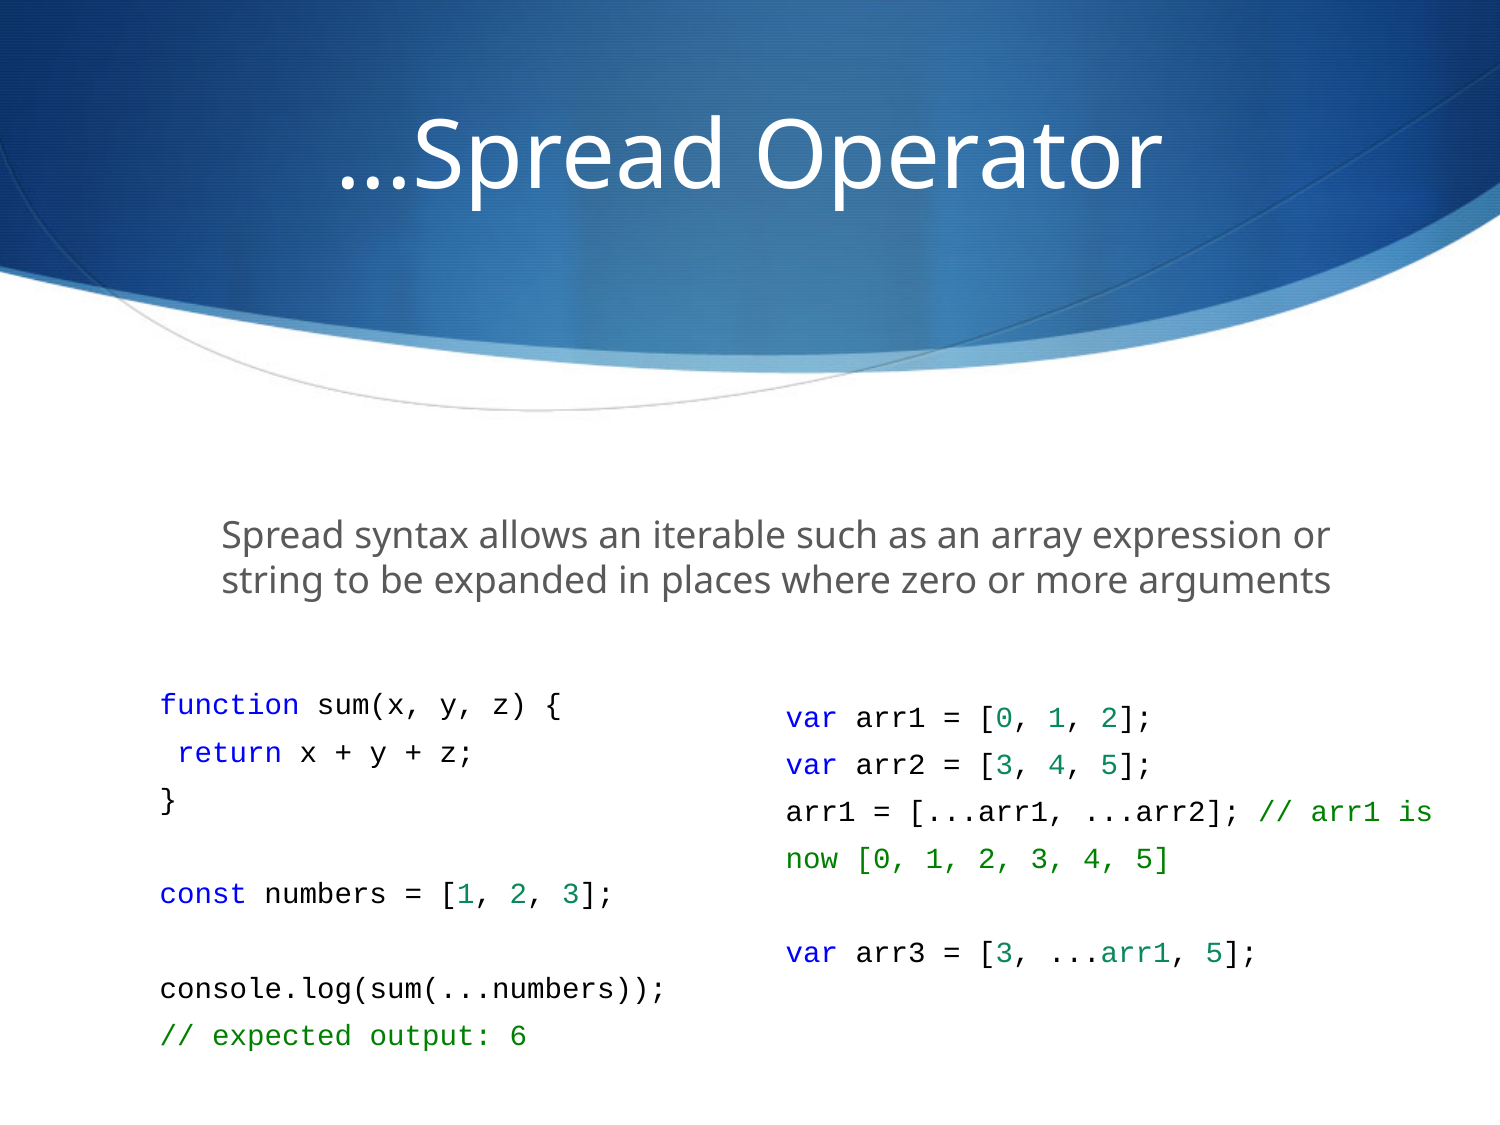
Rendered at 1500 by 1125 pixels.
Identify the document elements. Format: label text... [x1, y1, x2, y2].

text_box function sum(x, y, z) { return x + y + z; } const numbers = [1, 2, 3]; console.log(sum(...numbers)); // expected output: 6 [144, 658, 841, 1069]
text_box Spread syntax allows an iterable such as an array expression or string to be expanded in places where zero or more arguments [131, 468, 1389, 636]
text_box var arr1 = [0, 1, 2]; var arr2 = [3, 4, 5]; arr1 = [...arr1, ...arr2]; // arr1 is now [0, 1, 2, 3, 4, 5] var arr3 = [3, ...arr1, 5]; [770, 670, 1467, 1081]
text_box ...Spread Operator [75, 56, 1425, 244]
picture [0, 0, 1500, 1125]
